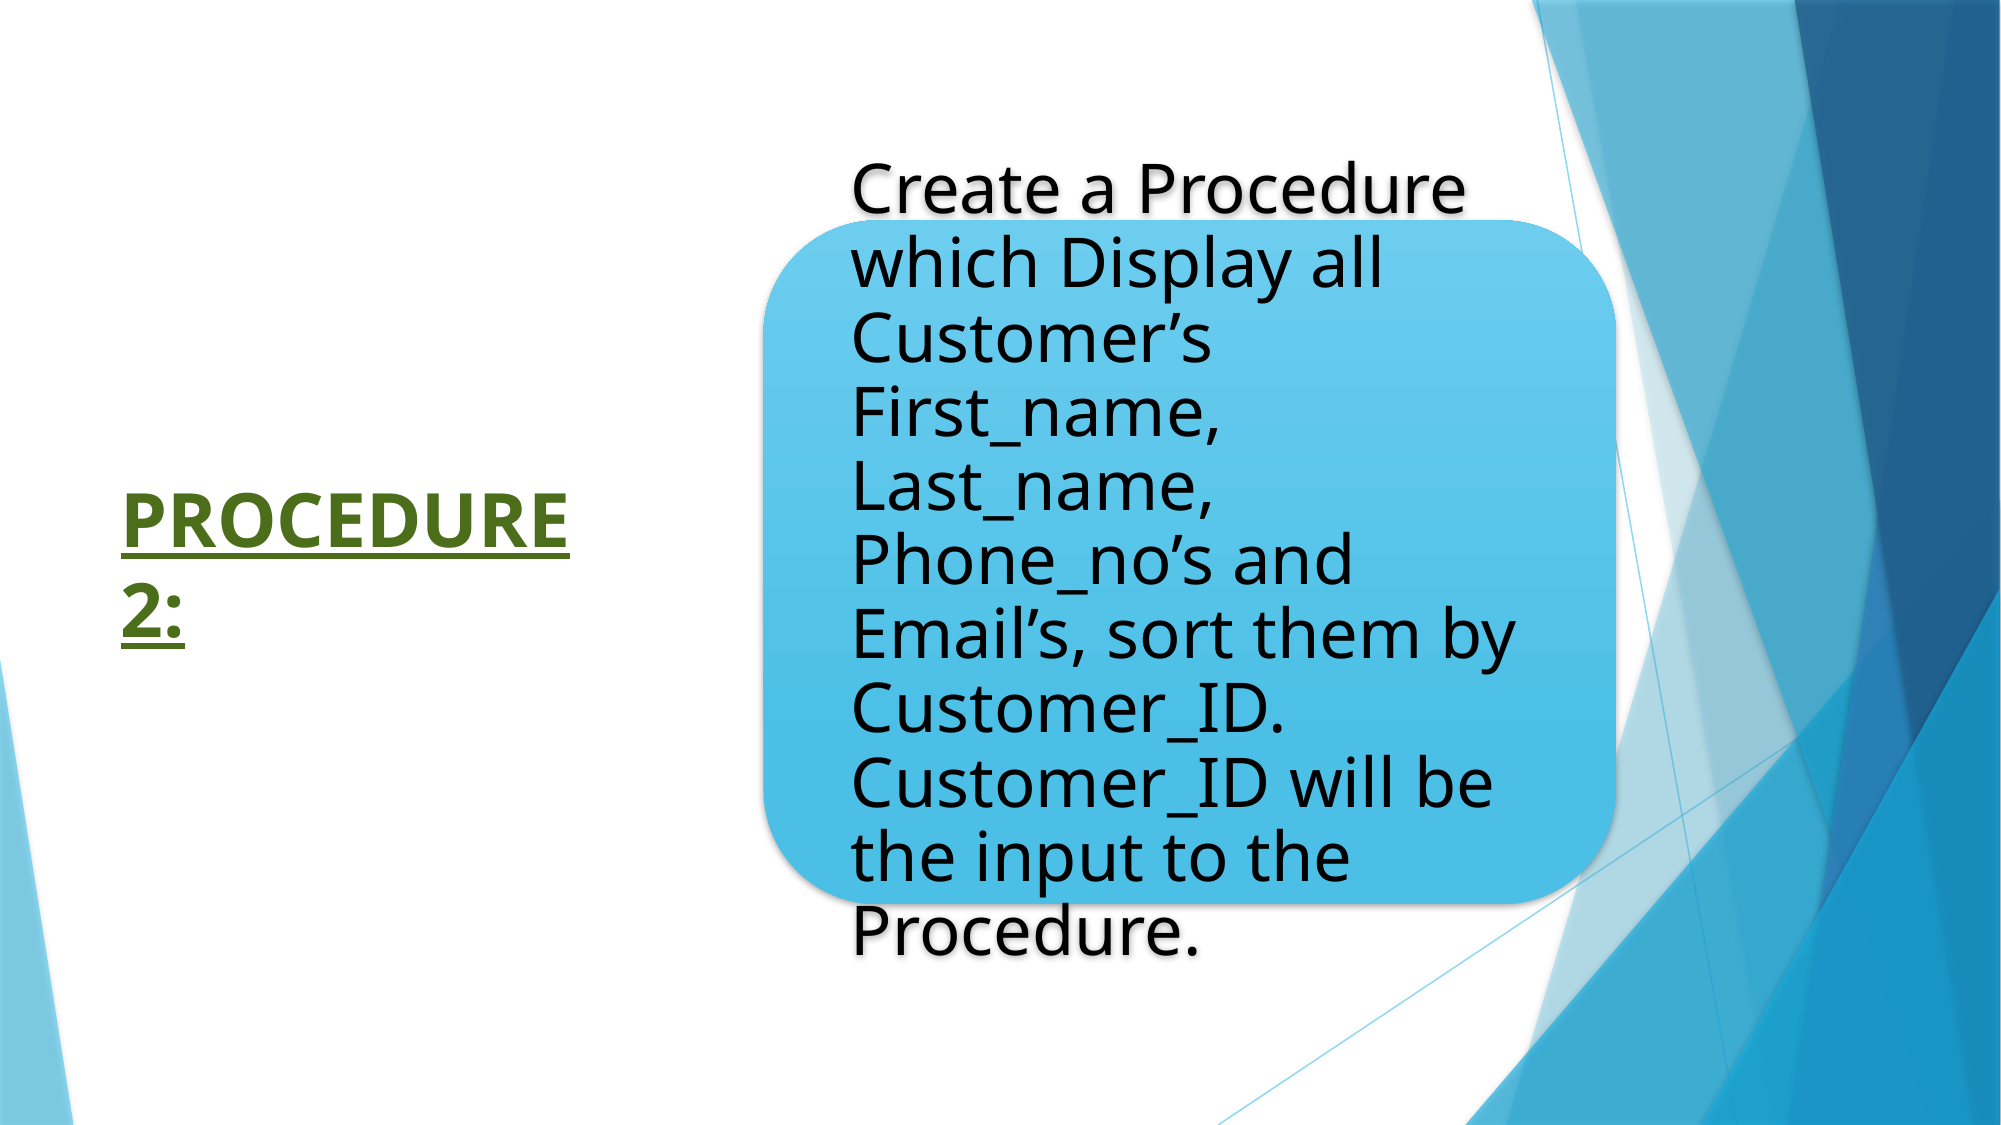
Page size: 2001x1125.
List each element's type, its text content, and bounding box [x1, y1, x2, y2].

title PROCEDURE 2: [105, 133, 658, 991]
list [762, 133, 1617, 992]
